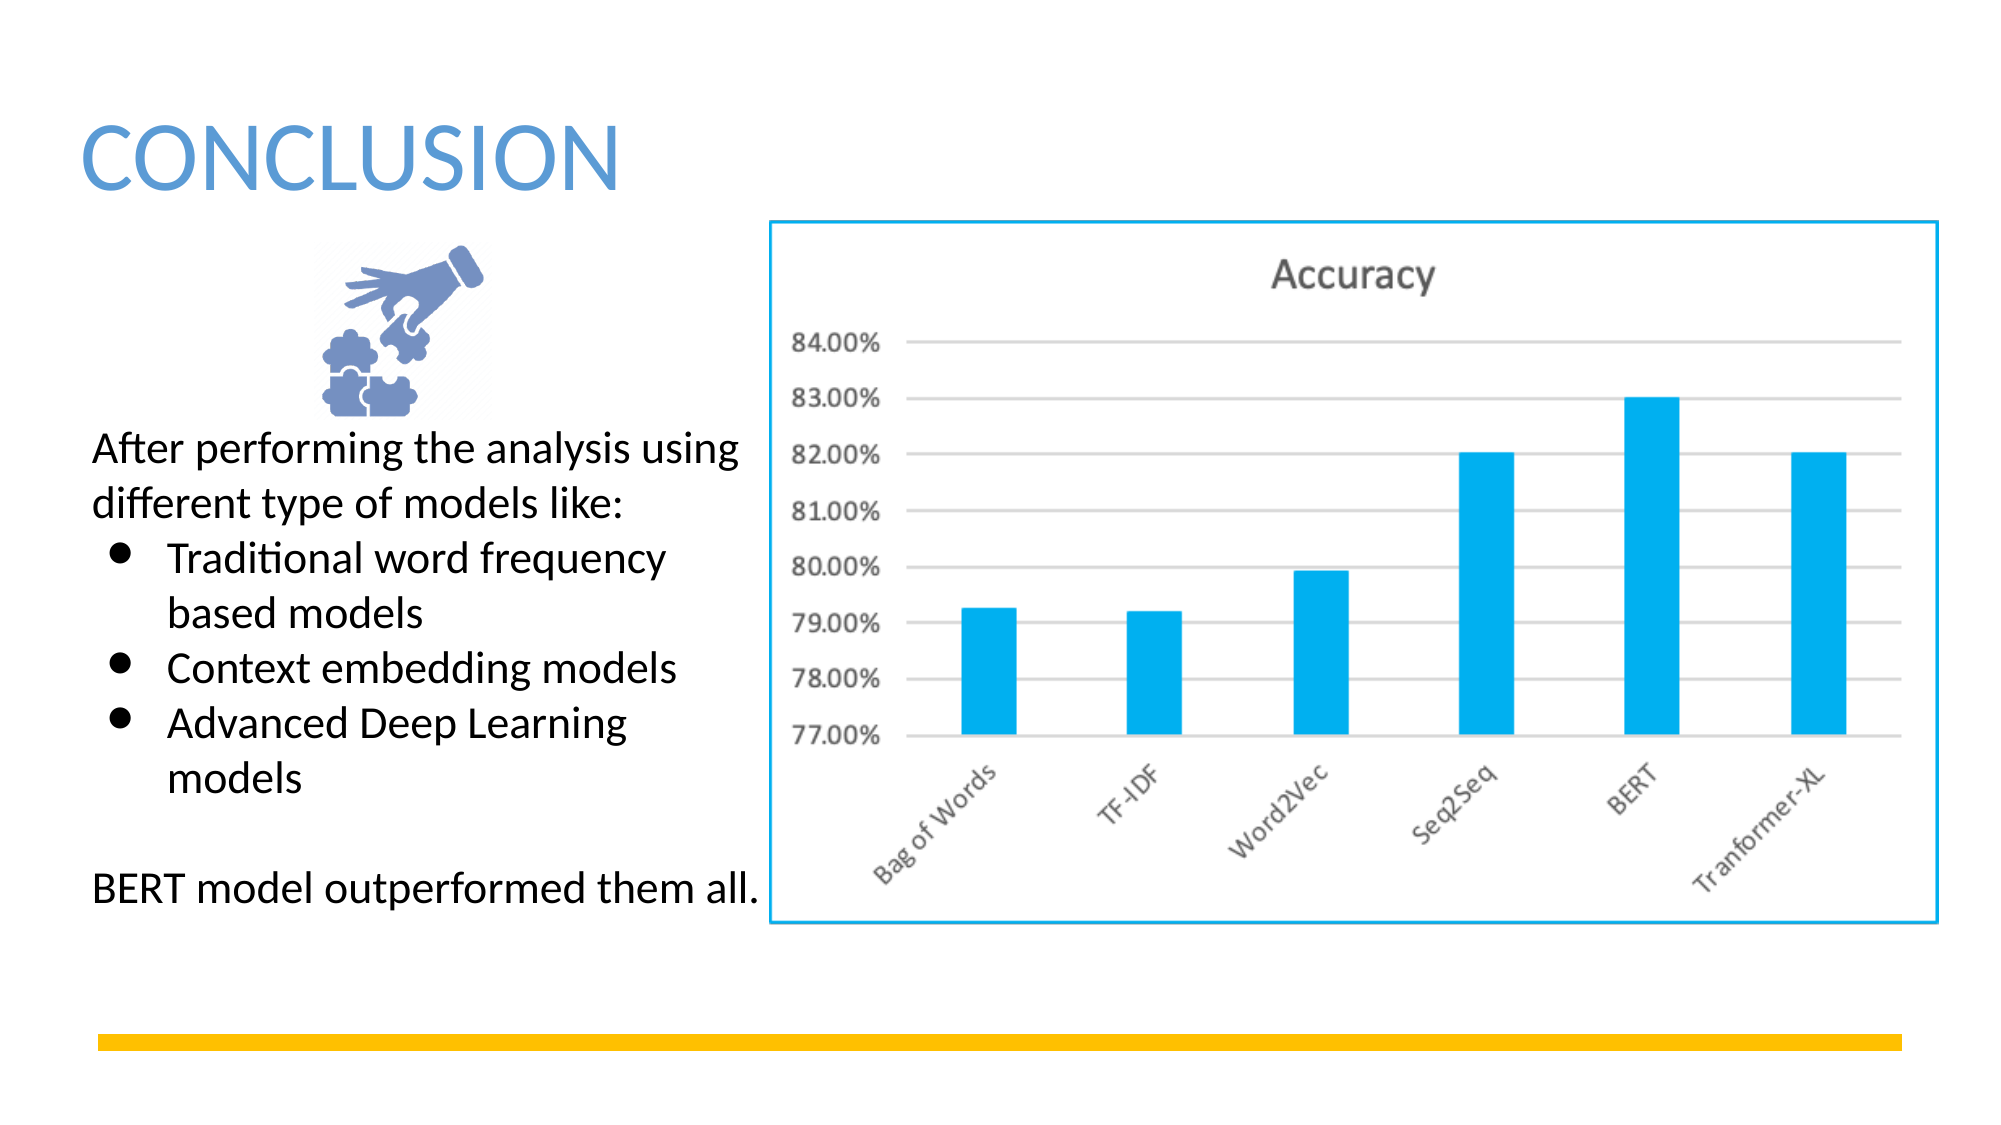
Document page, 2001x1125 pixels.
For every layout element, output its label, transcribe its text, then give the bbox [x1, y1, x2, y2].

picture [772, 224, 1935, 921]
picture [314, 242, 492, 420]
text_box CONCLUSION [65, 83, 1512, 219]
text_box After performing the analysis using different type of models like: Traditional word frequency based models Context embedding models Advanced Deep Learning models BERT model outperformed them all. [76, 402, 764, 928]
